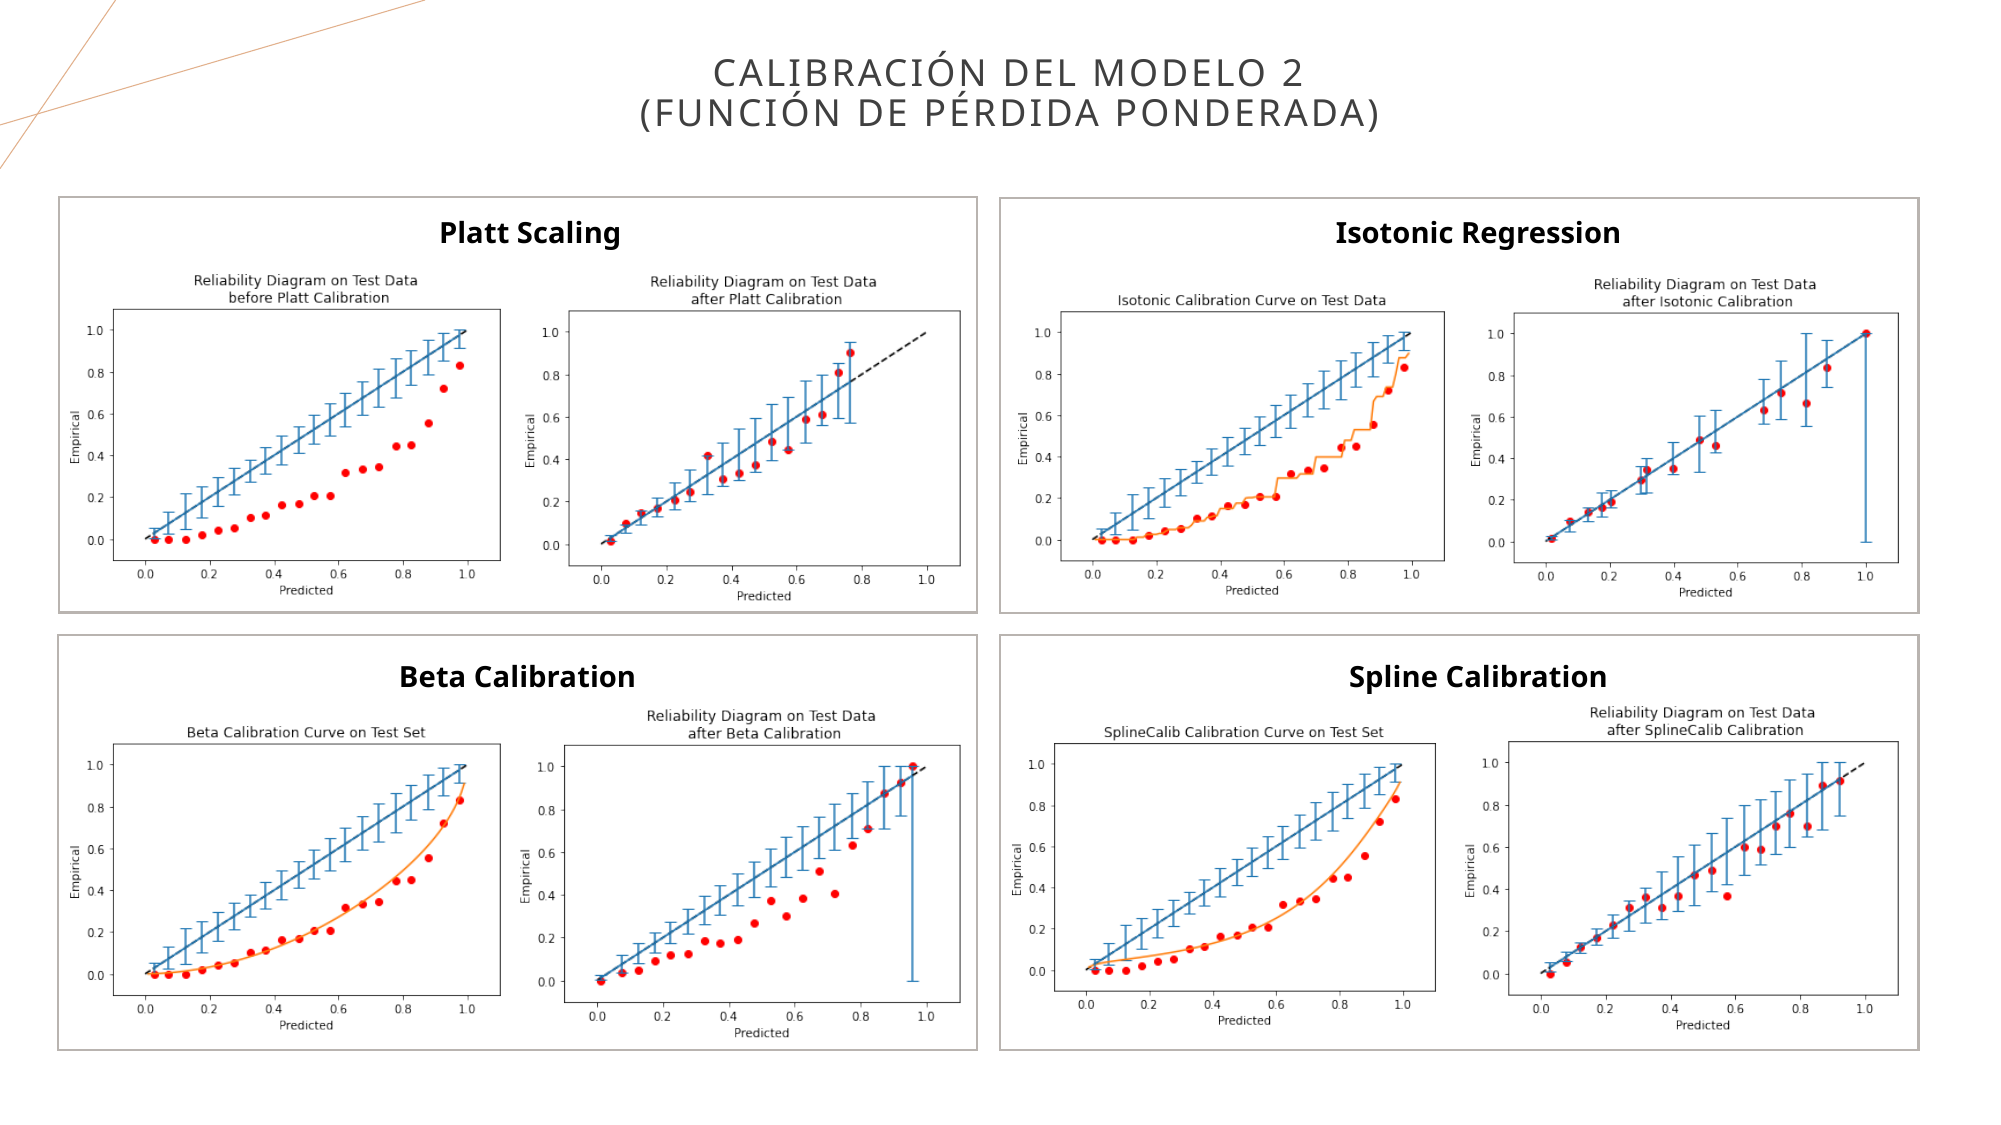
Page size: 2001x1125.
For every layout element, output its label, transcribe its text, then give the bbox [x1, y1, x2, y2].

text_box Spline Calibration [1334, 651, 1623, 702]
picture [62, 266, 508, 604]
text_box [58, 196, 978, 614]
picture [1463, 270, 1906, 606]
title Calibración del modelo 2 (función de pérdida ponderada) [616, 41, 1404, 147]
picture [517, 267, 968, 610]
picture [1010, 286, 1452, 604]
picture [62, 718, 508, 1039]
picture [511, 701, 968, 1047]
text_box [57, 634, 978, 1051]
picture [1457, 698, 1906, 1039]
text_box [999, 634, 1920, 1051]
text_box [999, 197, 1920, 614]
picture [1004, 718, 1443, 1034]
